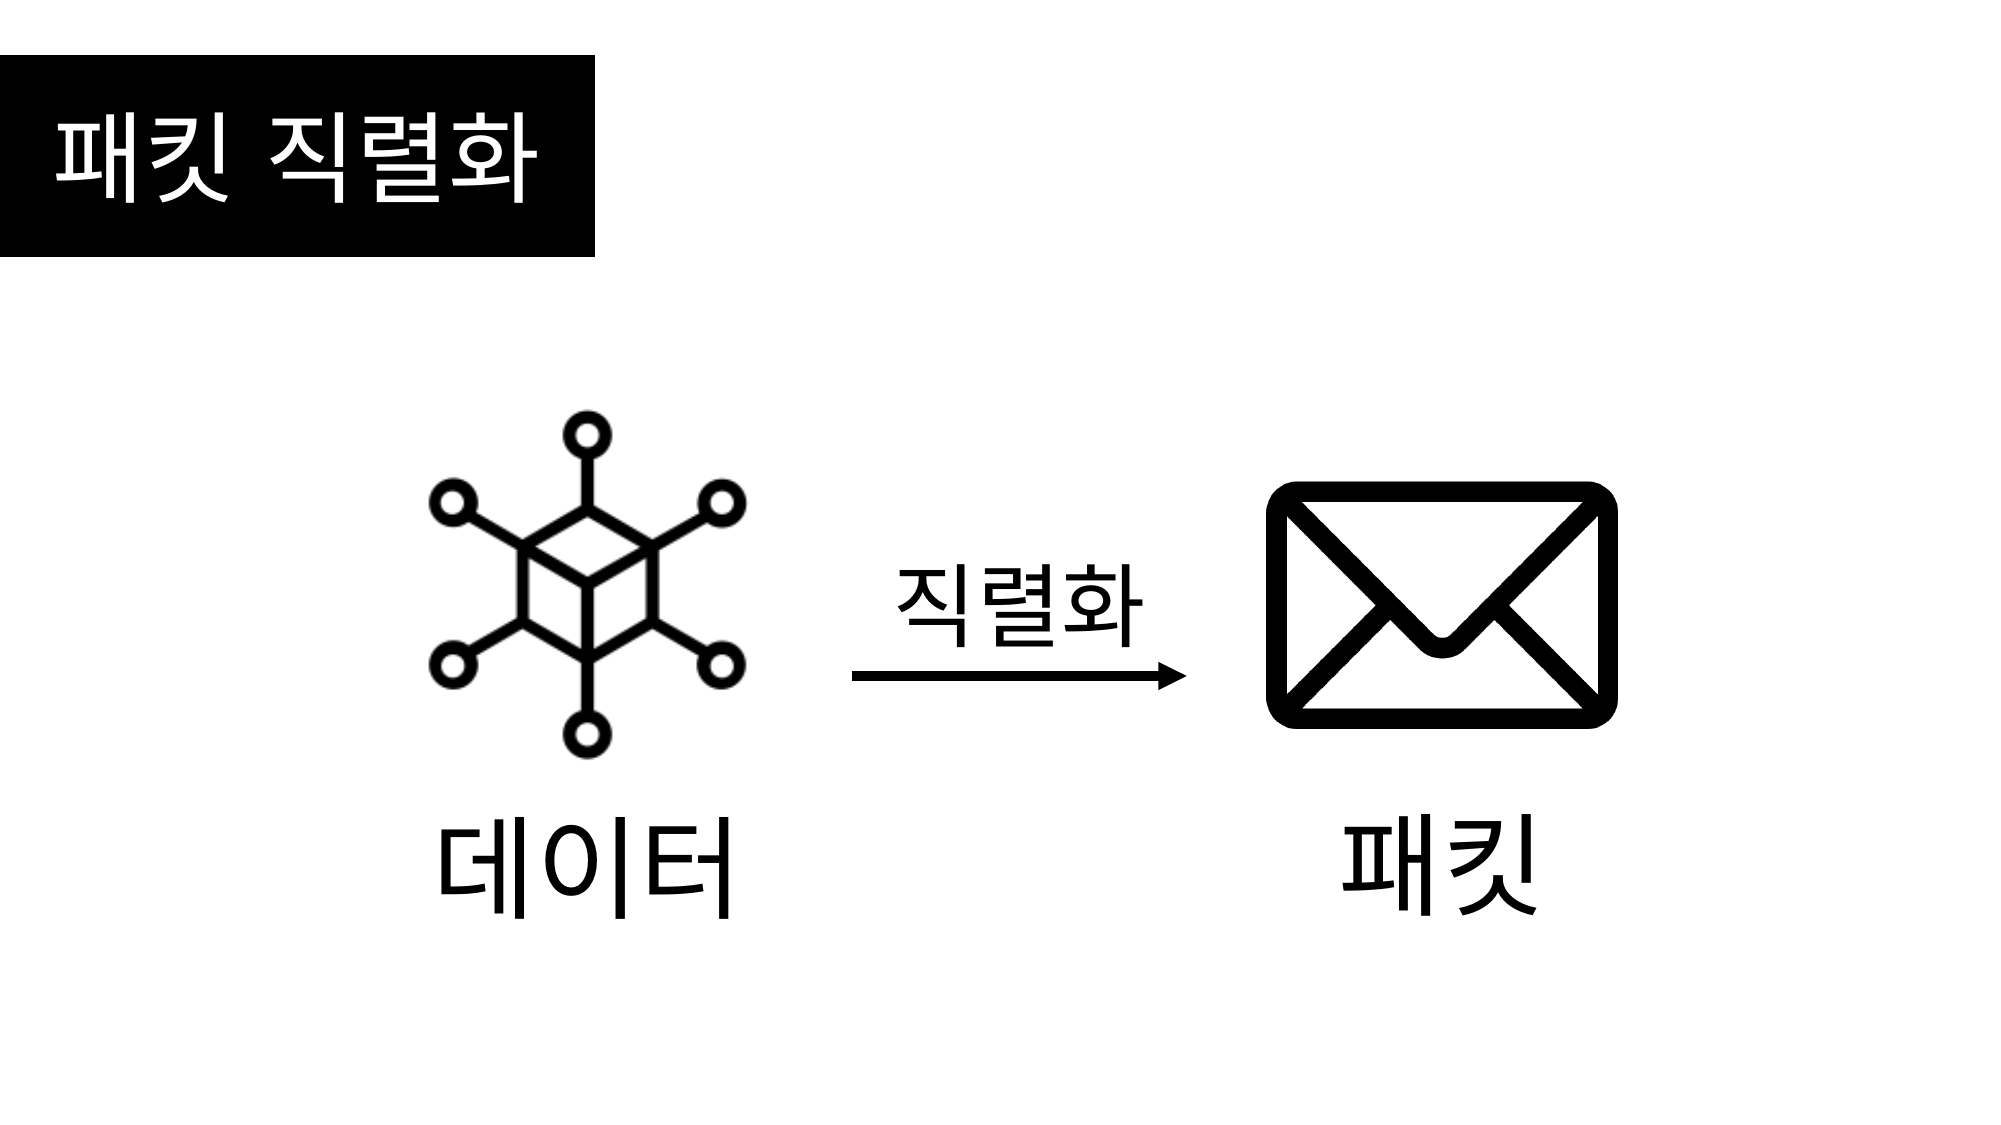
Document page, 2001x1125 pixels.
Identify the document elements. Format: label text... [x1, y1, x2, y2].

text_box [382, 379, 1618, 943]
text_box 패킷 직렬화 [0, 55, 595, 257]
